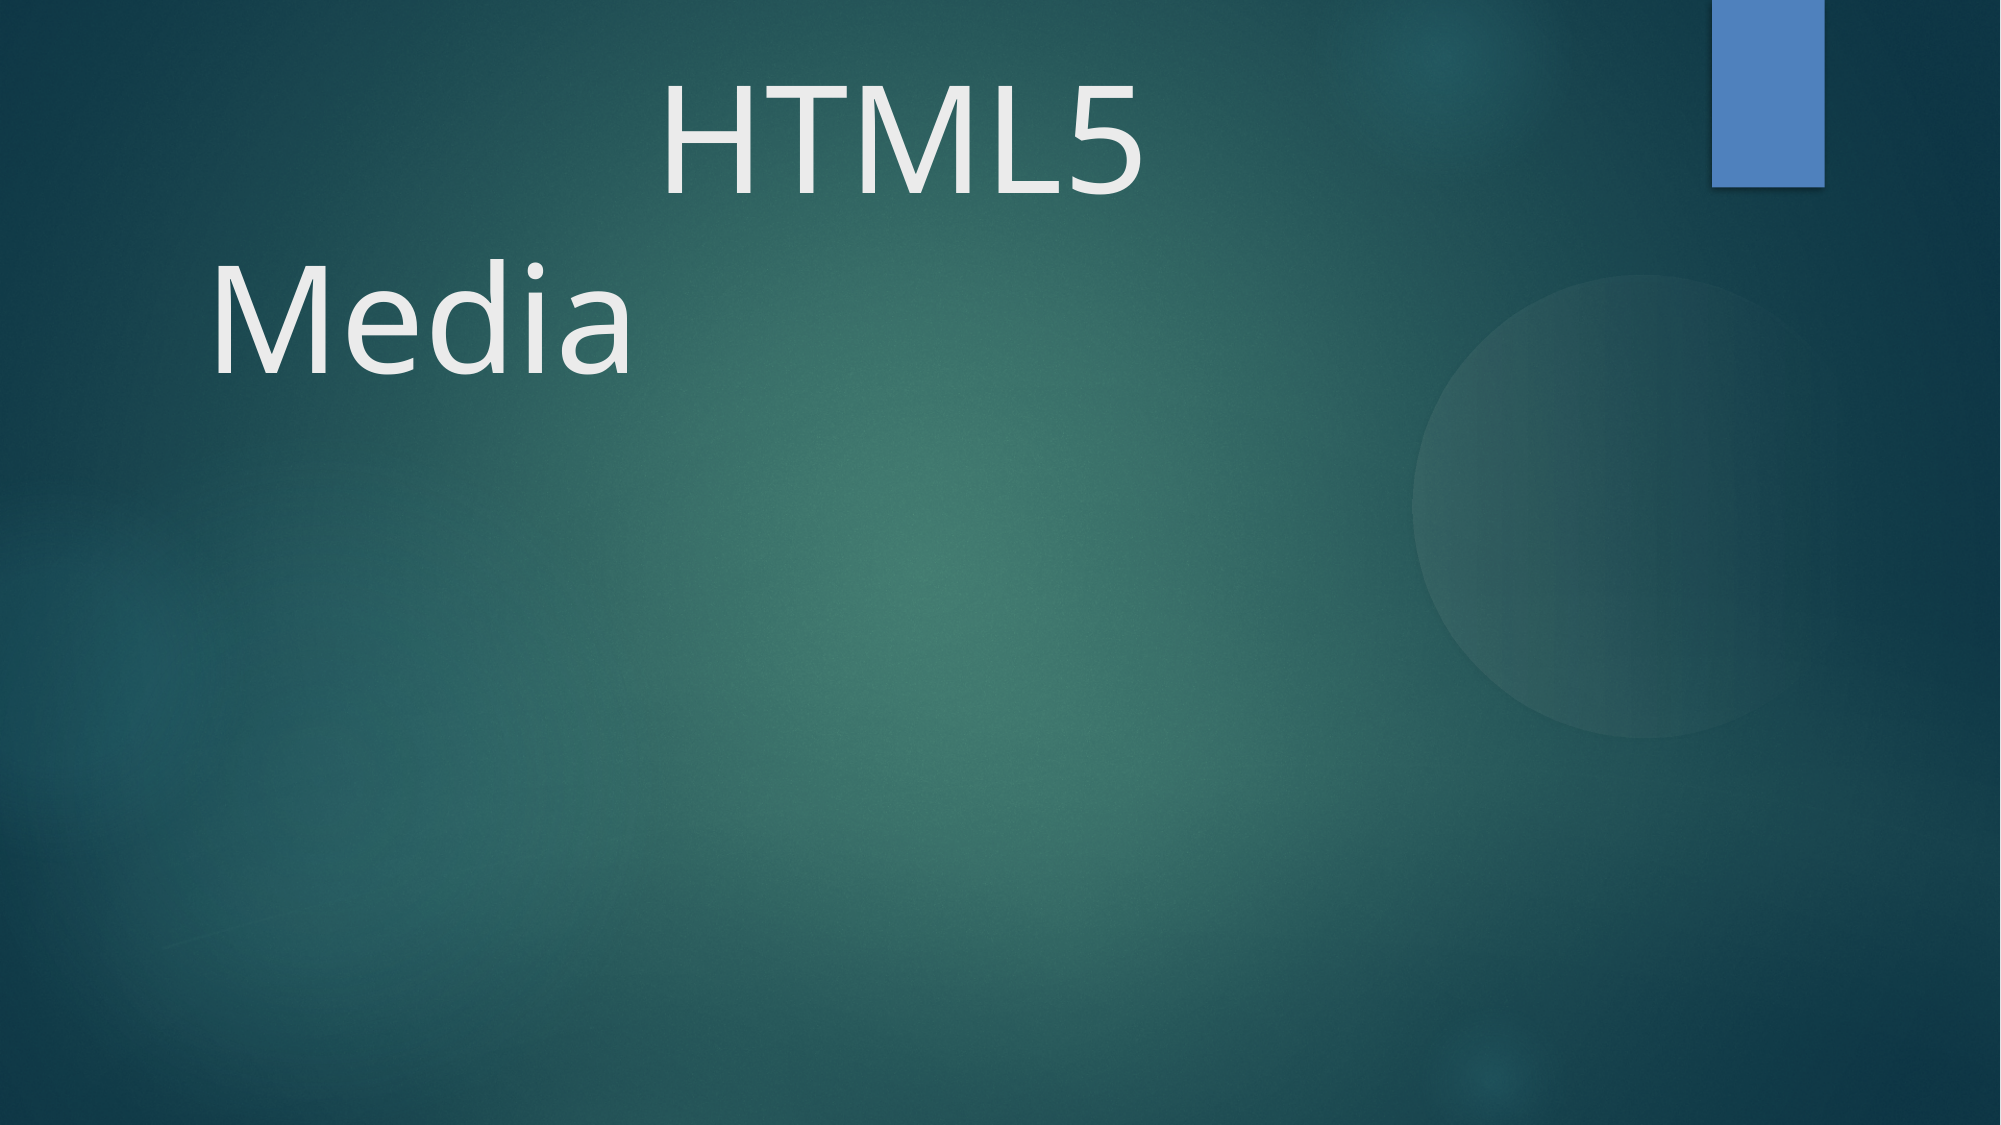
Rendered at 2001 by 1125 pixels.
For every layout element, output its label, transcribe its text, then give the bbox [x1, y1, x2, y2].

picture [0, 0, 2001, 1125]
text_box HTML5 Media [189, 237, 1638, 412]
